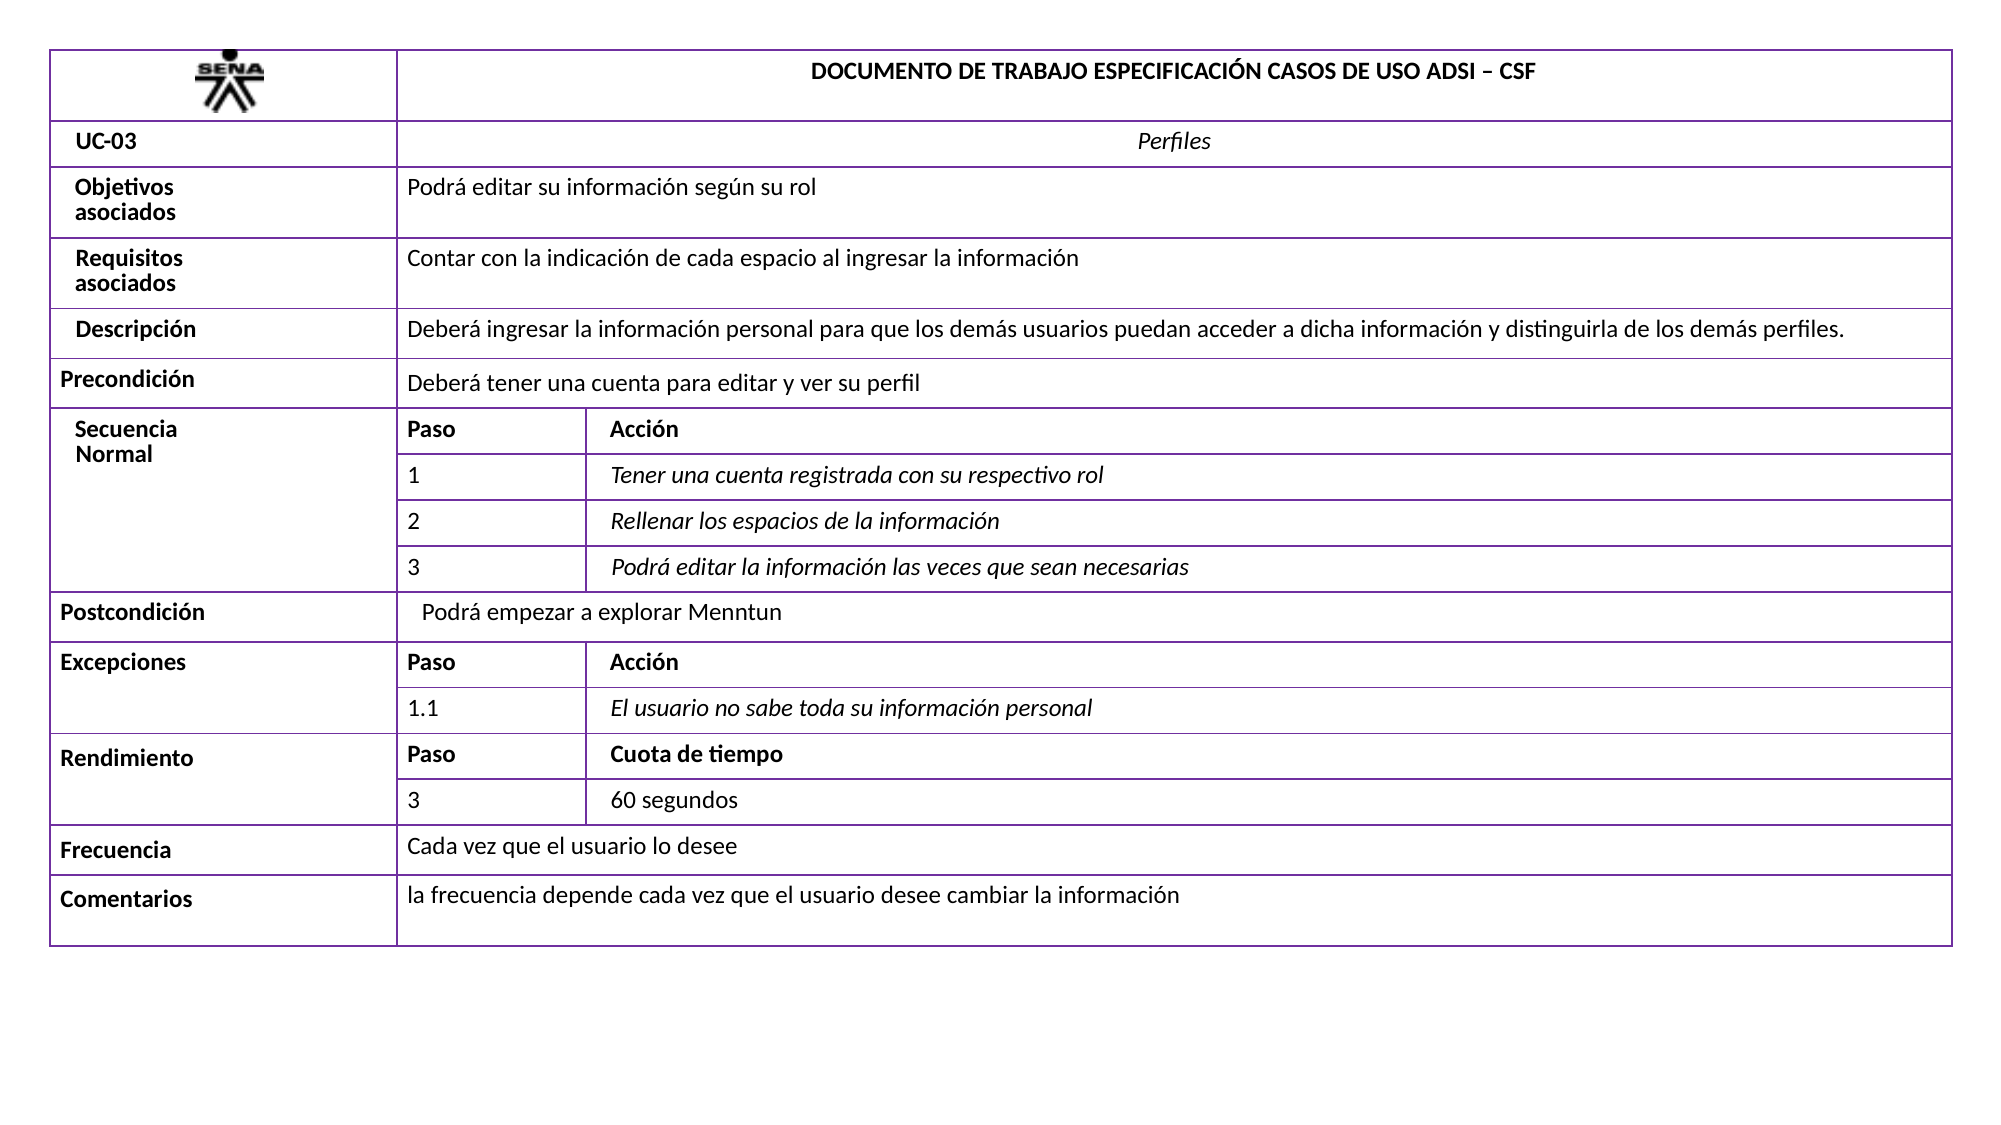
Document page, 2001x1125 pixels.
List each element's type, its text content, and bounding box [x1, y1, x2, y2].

table_cell Postcondición [51, 593, 396, 641]
table_cell Requisitos asociados [51, 239, 396, 308]
table_cell Paso [398, 643, 585, 687]
table_cell 2 [398, 501, 585, 545]
table_cell 3 [398, 780, 585, 824]
table_cell Secuencia Normal [51, 409, 396, 591]
table_cell Descripción [51, 309, 396, 358]
table_cell Contar con la indicación de cada espacio al ingresar la información [398, 239, 1951, 308]
table_header [265, 51, 396, 120]
table_cell la frecuencia depende cada vez que el usuario desee cambiar la información [398, 876, 1951, 945]
table_cell Deberá ingresar la información personal para que los demás usuarios puedan acceder a dicha información y distinguirla de los demás perfiles. [398, 309, 1951, 358]
table_cell Objetivos asociados [51, 168, 396, 237]
table_cell Rellenar los espacios de la información [587, 501, 1951, 545]
table_cell Paso [398, 734, 585, 778]
table_cell 60 segundos [587, 780, 1951, 824]
table_cell 1 [398, 455, 585, 499]
table_header DOCUMENTO DE TRABAJO ESPECIFICACIÓN CASOS DE USO ADSI – CSF [398, 51, 1951, 120]
table_cell Cuota de tiempo [587, 734, 1951, 778]
table_cell 1.1 [398, 688, 585, 733]
table_cell Podrá empezar a explorar Menntun [398, 593, 1951, 641]
table_cell Perfiles [398, 122, 1951, 166]
table_cell Precondición [51, 359, 396, 407]
table_cell 3 [398, 547, 585, 591]
table_cell Excepciones [51, 643, 396, 733]
table_cell Comentarios [51, 876, 396, 945]
picture [195, 49, 264, 113]
table_cell Cada vez que el usuario lo desee [398, 826, 1951, 874]
table_cell Rendimiento [51, 734, 396, 824]
table_cell Paso [398, 409, 585, 453]
table_cell Acción [587, 643, 1951, 687]
table_header [51, 51, 194, 120]
table_cell Podrá editar su información según su rol [398, 168, 1951, 237]
table_cell UC-03 [51, 122, 396, 166]
table_cell Frecuencia [51, 826, 396, 874]
table_cell Deberá tener una cuenta para editar y ver su perfil [398, 359, 1951, 407]
table_cell El usuario no sabe toda su información personal [587, 688, 1951, 733]
table_cell Acción [587, 409, 1951, 453]
table_cell Podrá editar la información las veces que sean necesarias [587, 547, 1951, 591]
table_cell Tener una cuenta registrada con su respectivo rol [587, 455, 1951, 499]
